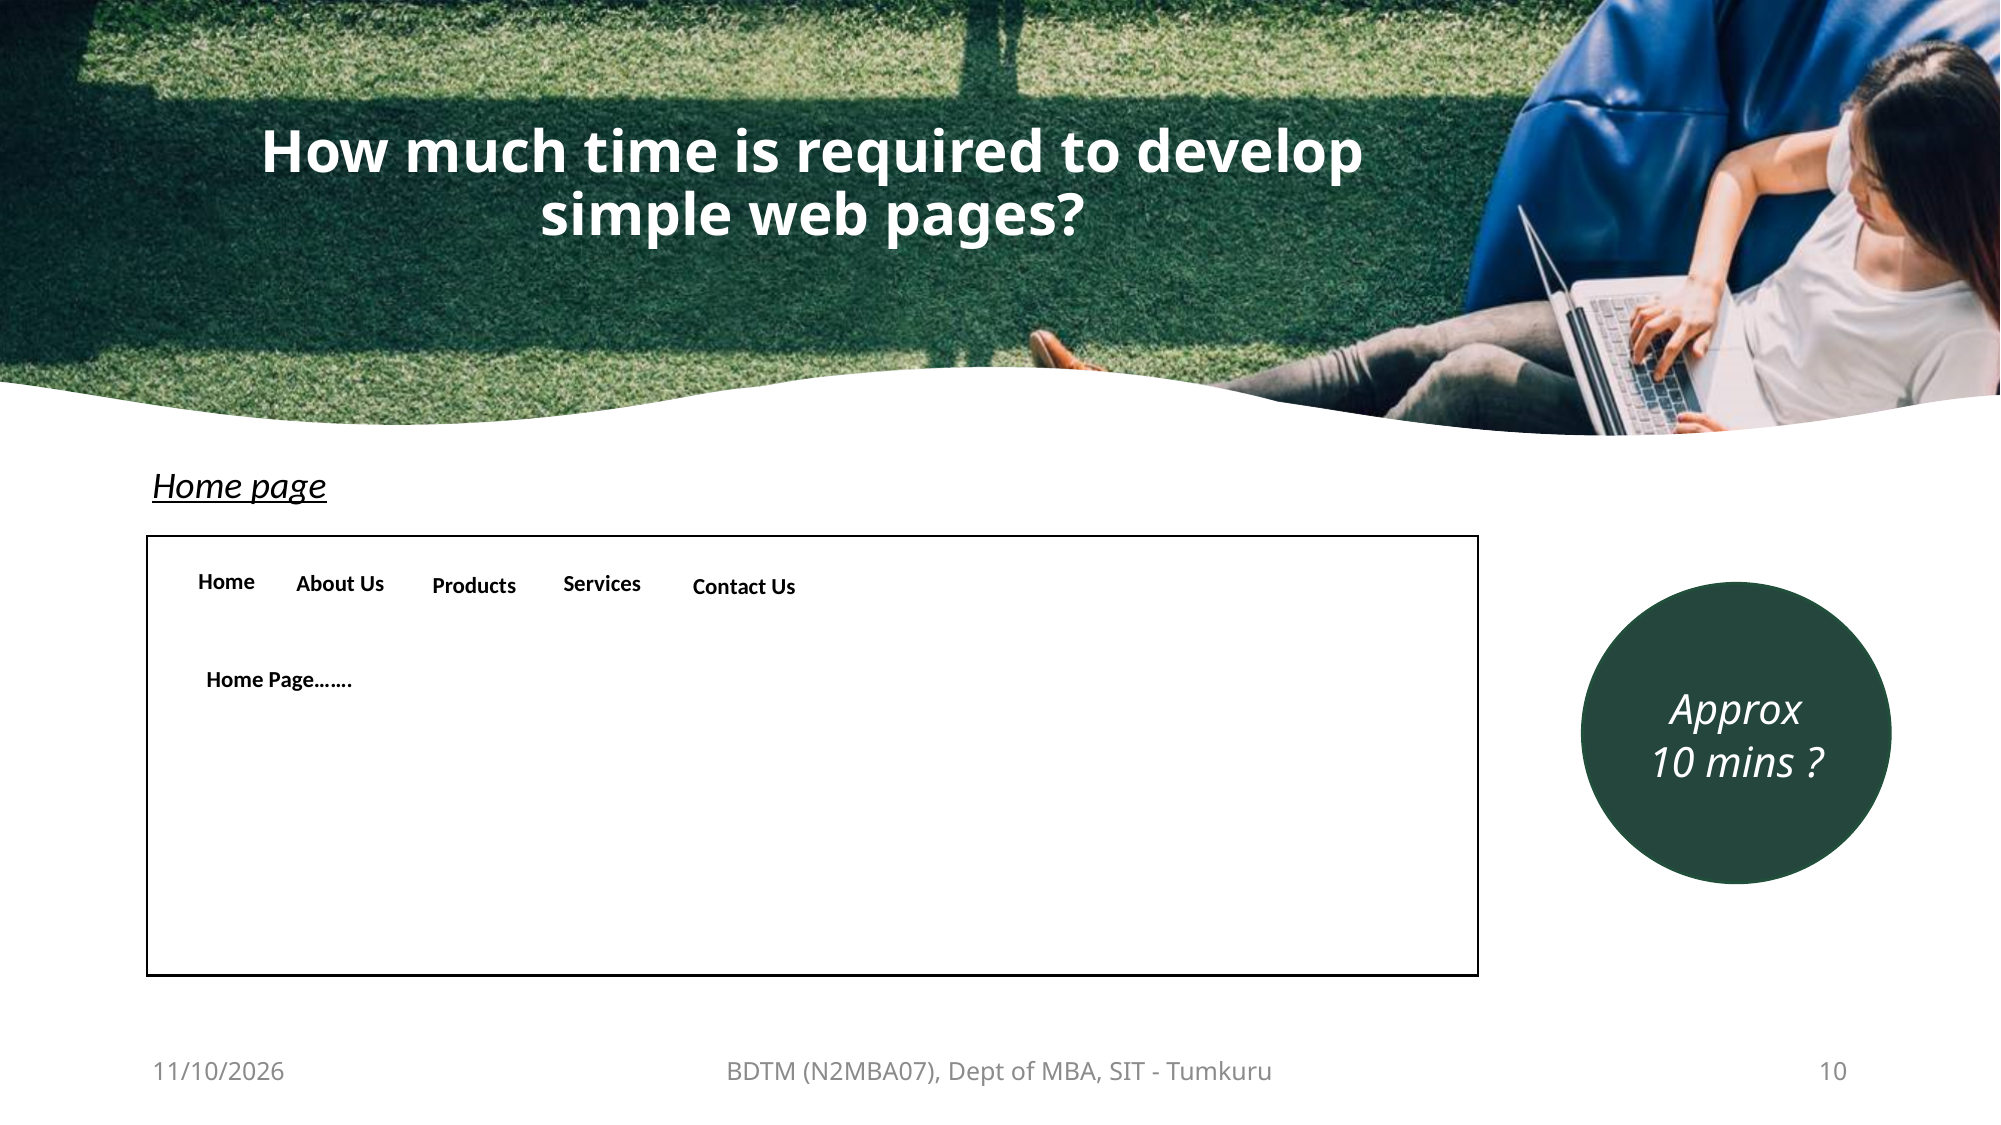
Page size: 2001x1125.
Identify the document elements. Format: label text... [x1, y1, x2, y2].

text_box Approx 10 mins ? [1582, 583, 1891, 883]
footer BDTM (N2MBA07), Dept of MBA, SIT - Tumkuru [662, 1042, 1338, 1103]
text_box Home page [137, 450, 1139, 514]
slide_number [137, 1042, 588, 1103]
slide_number 10 [1412, 1042, 1863, 1103]
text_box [146, 536, 1479, 976]
picture [0, 0, 2000, 436]
